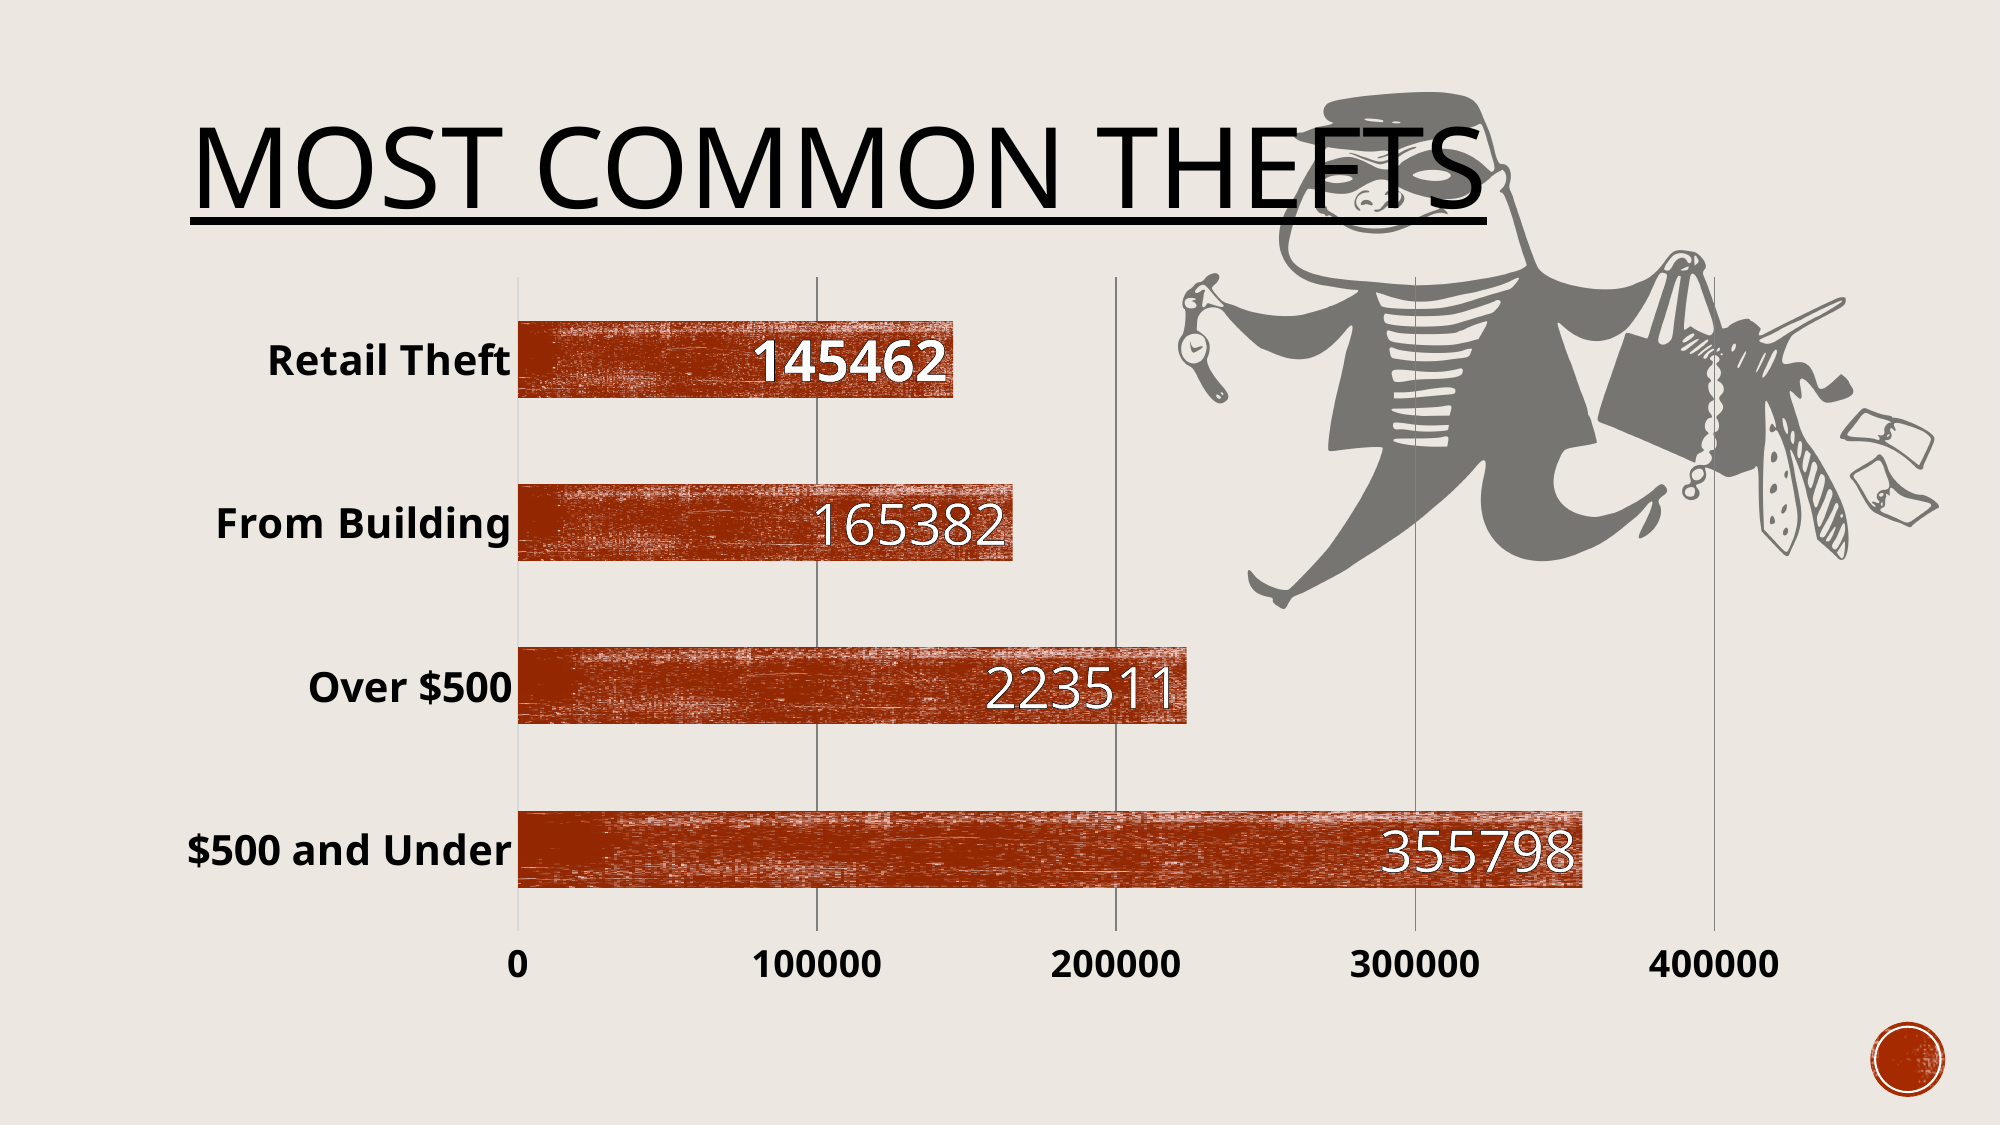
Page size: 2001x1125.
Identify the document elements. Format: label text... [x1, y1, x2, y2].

title Most common thefts [174, 40, 1825, 305]
chart [181, 266, 1818, 1027]
picture [1181, 94, 1938, 608]
